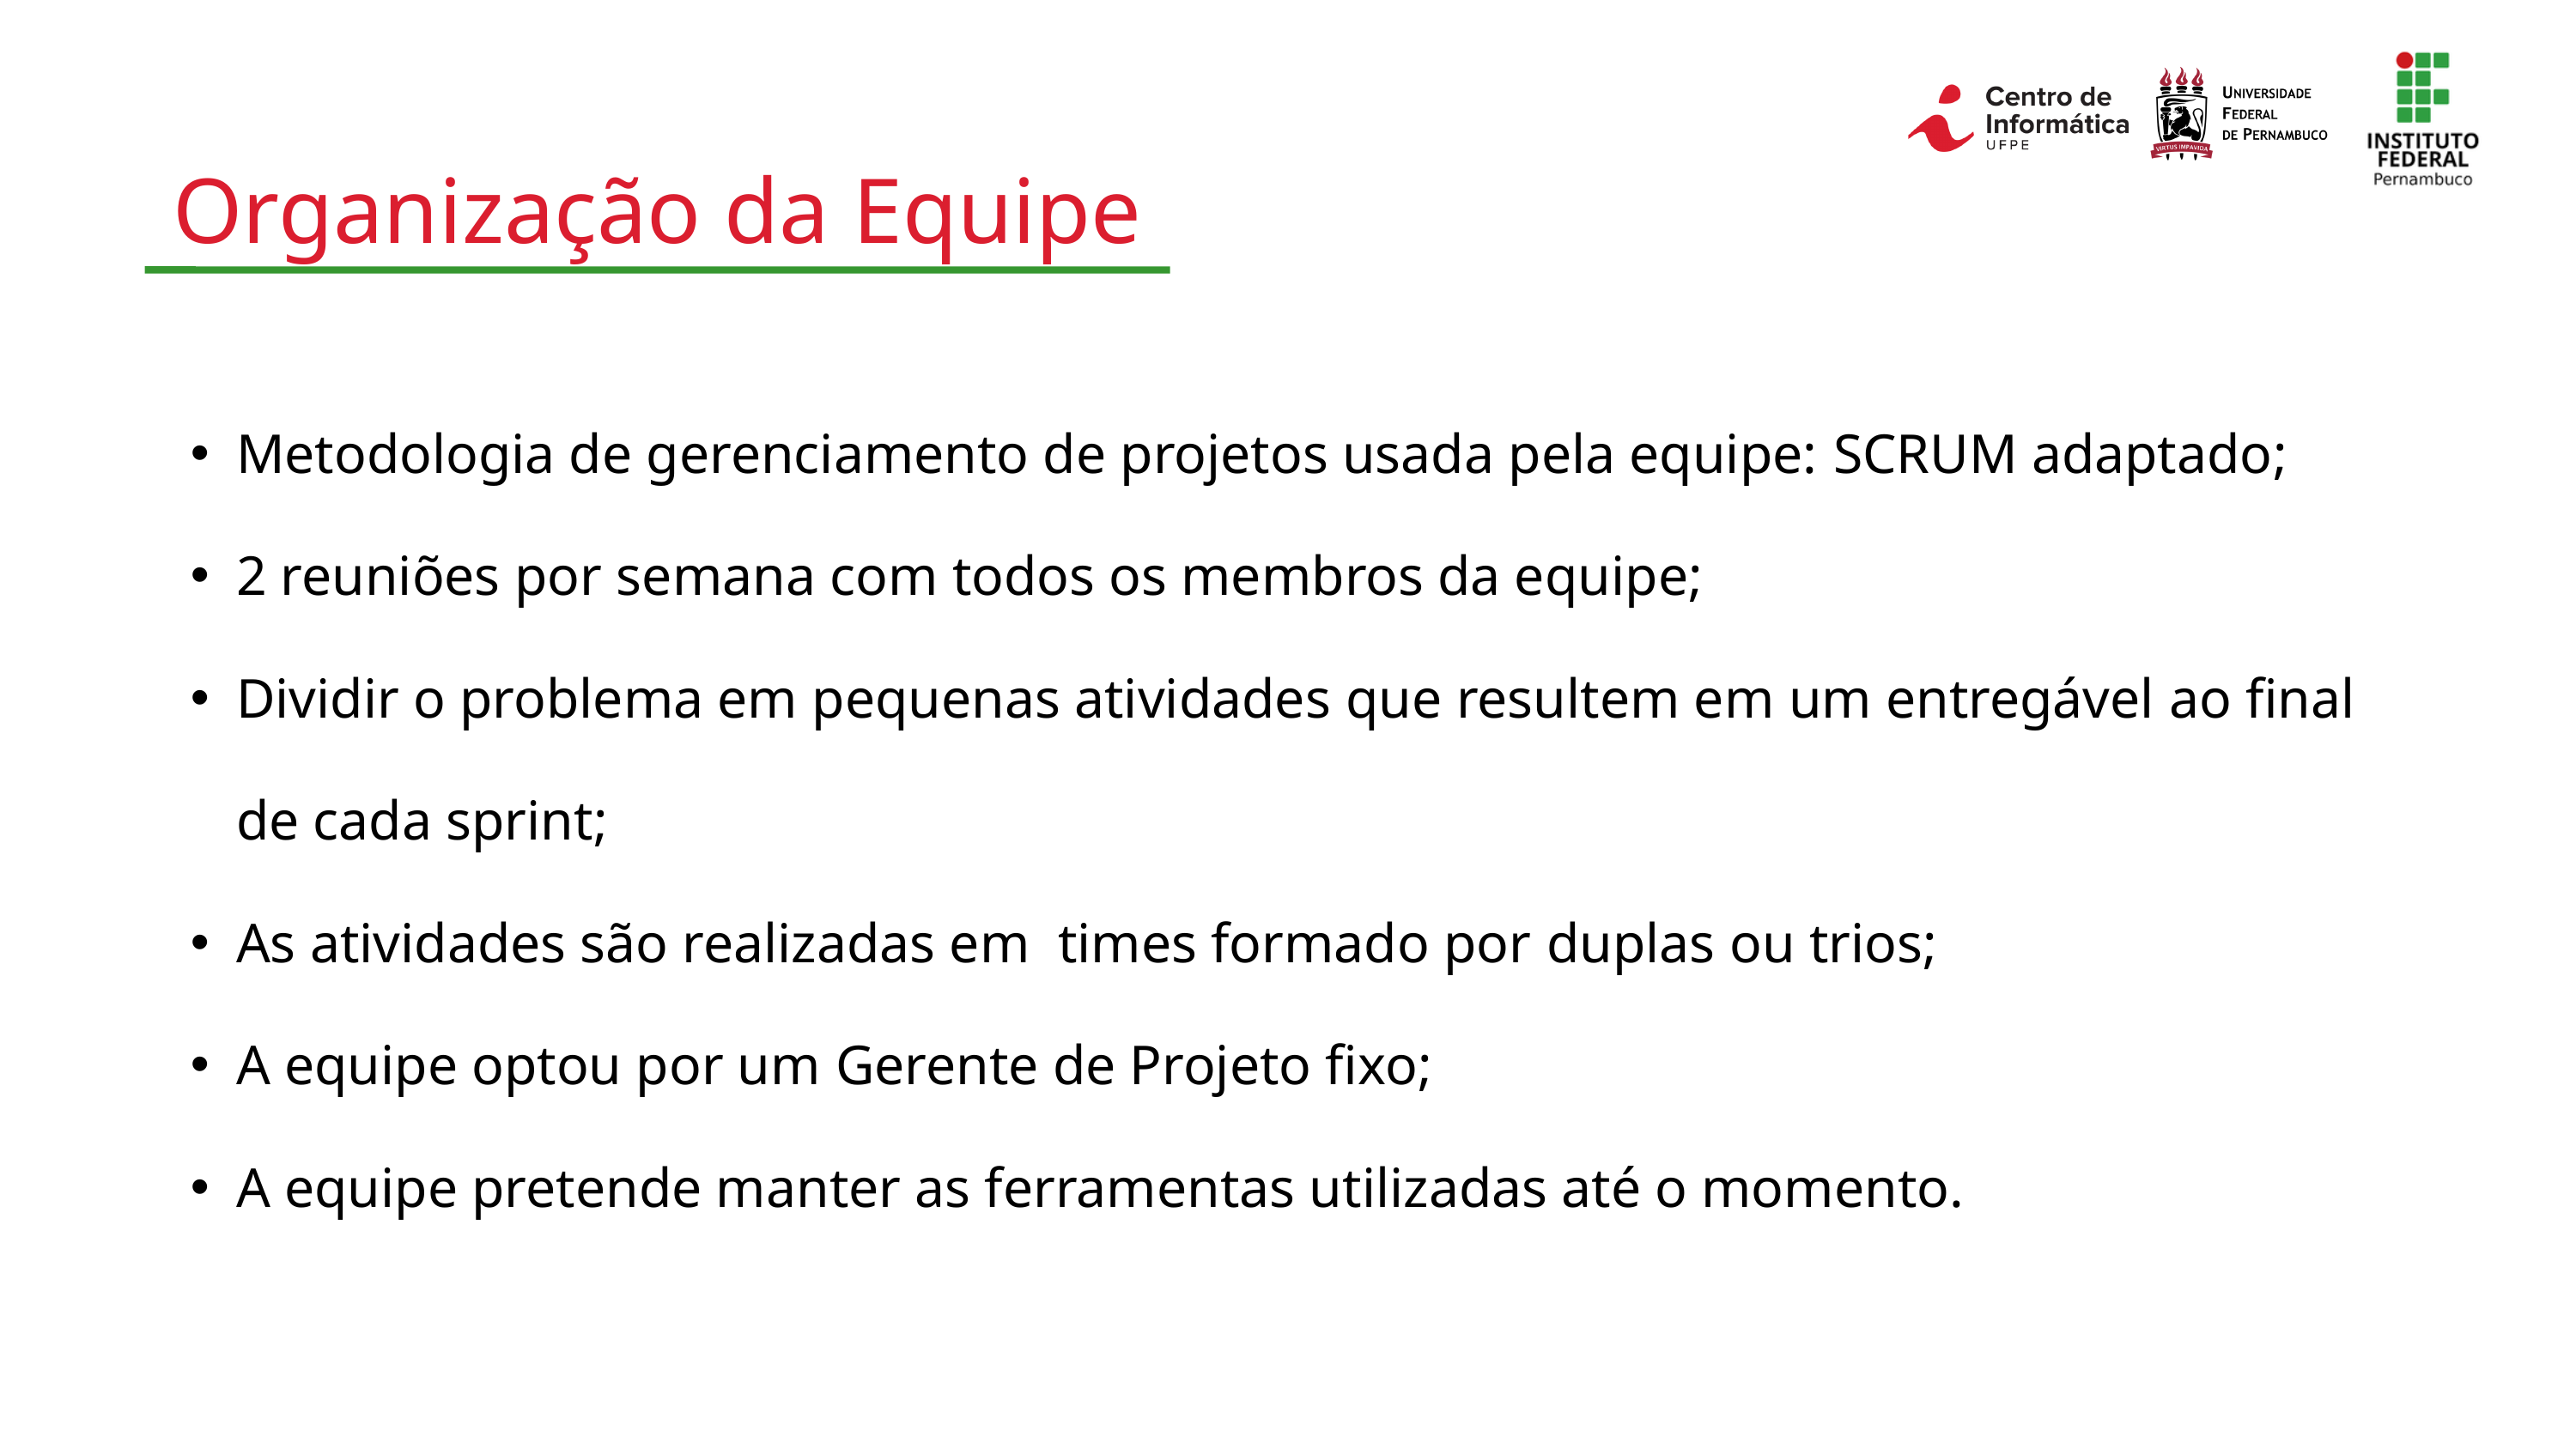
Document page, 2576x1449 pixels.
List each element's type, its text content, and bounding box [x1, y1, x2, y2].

text_box Metodologia de gerenciamento de projetos usada pela equipe: SCRUM adaptado; 2 reuniões por semana com todos os membros da equipe; Dividir o problema em pequenas atividades que resultem em um entregável ao final de cada sprint; As atividades são realizadas em times formado por duplas ou trios; A equipe optou por um Gerente de Projeto fixo; A equipe pretende manter as ferramentas utilizadas até o momento. [144, 361, 2423, 1218]
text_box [144, 147, 1170, 273]
text_box [2342, 50, 2504, 188]
text_box [1880, 50, 2354, 191]
